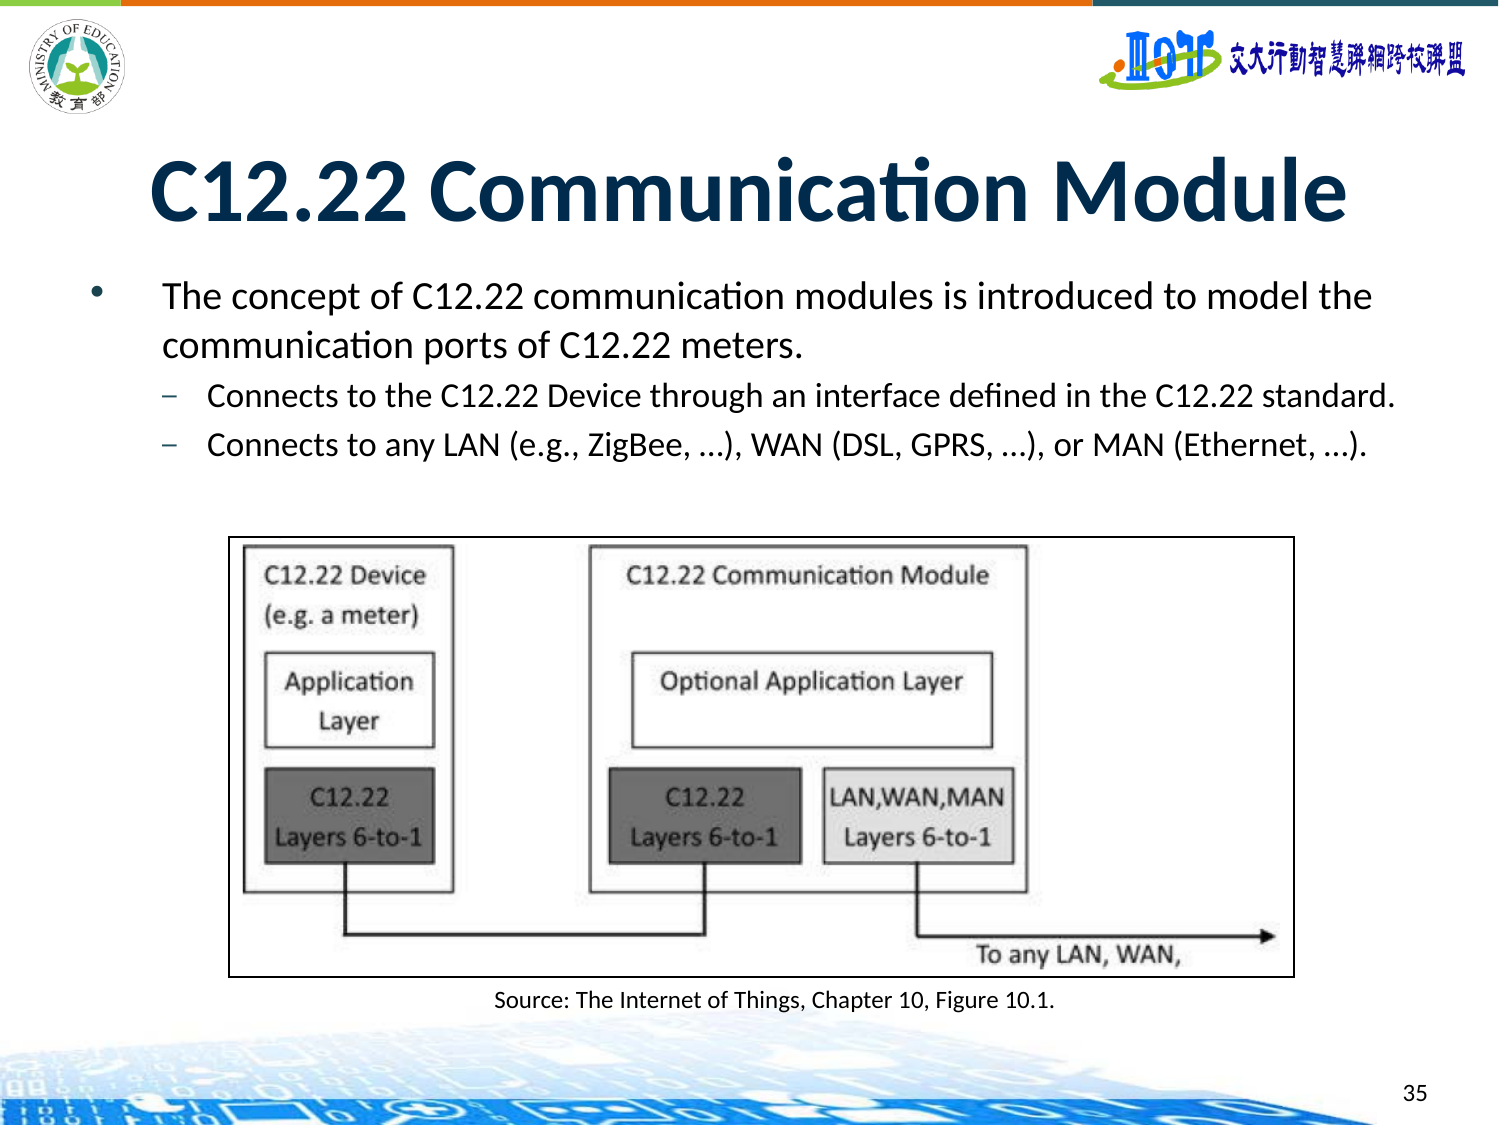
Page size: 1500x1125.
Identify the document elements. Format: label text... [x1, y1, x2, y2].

text_box Source: The Internet of Things, Chapter 10, Figure 10.1. [479, 983, 1072, 1021]
slide_number 35 [1387, 1069, 1484, 1125]
list The concept of C12.22 communication modules is introduced to model the communication ports of C12.22 meters. Connects to the C12.22 Device through an interface defined in the C12.22 standard. Connects to any LAN (e.g., ZigBee, …), WAN (DSL, GPRS, …), or MAN (Ethernet, …). [75, 262, 1425, 528]
picture [29, 19, 125, 114]
title C12.22 Communication Module [75, 101, 1425, 262]
picture [229, 538, 1294, 977]
picture [1099, 30, 1465, 90]
picture [0, 987, 1377, 1125]
